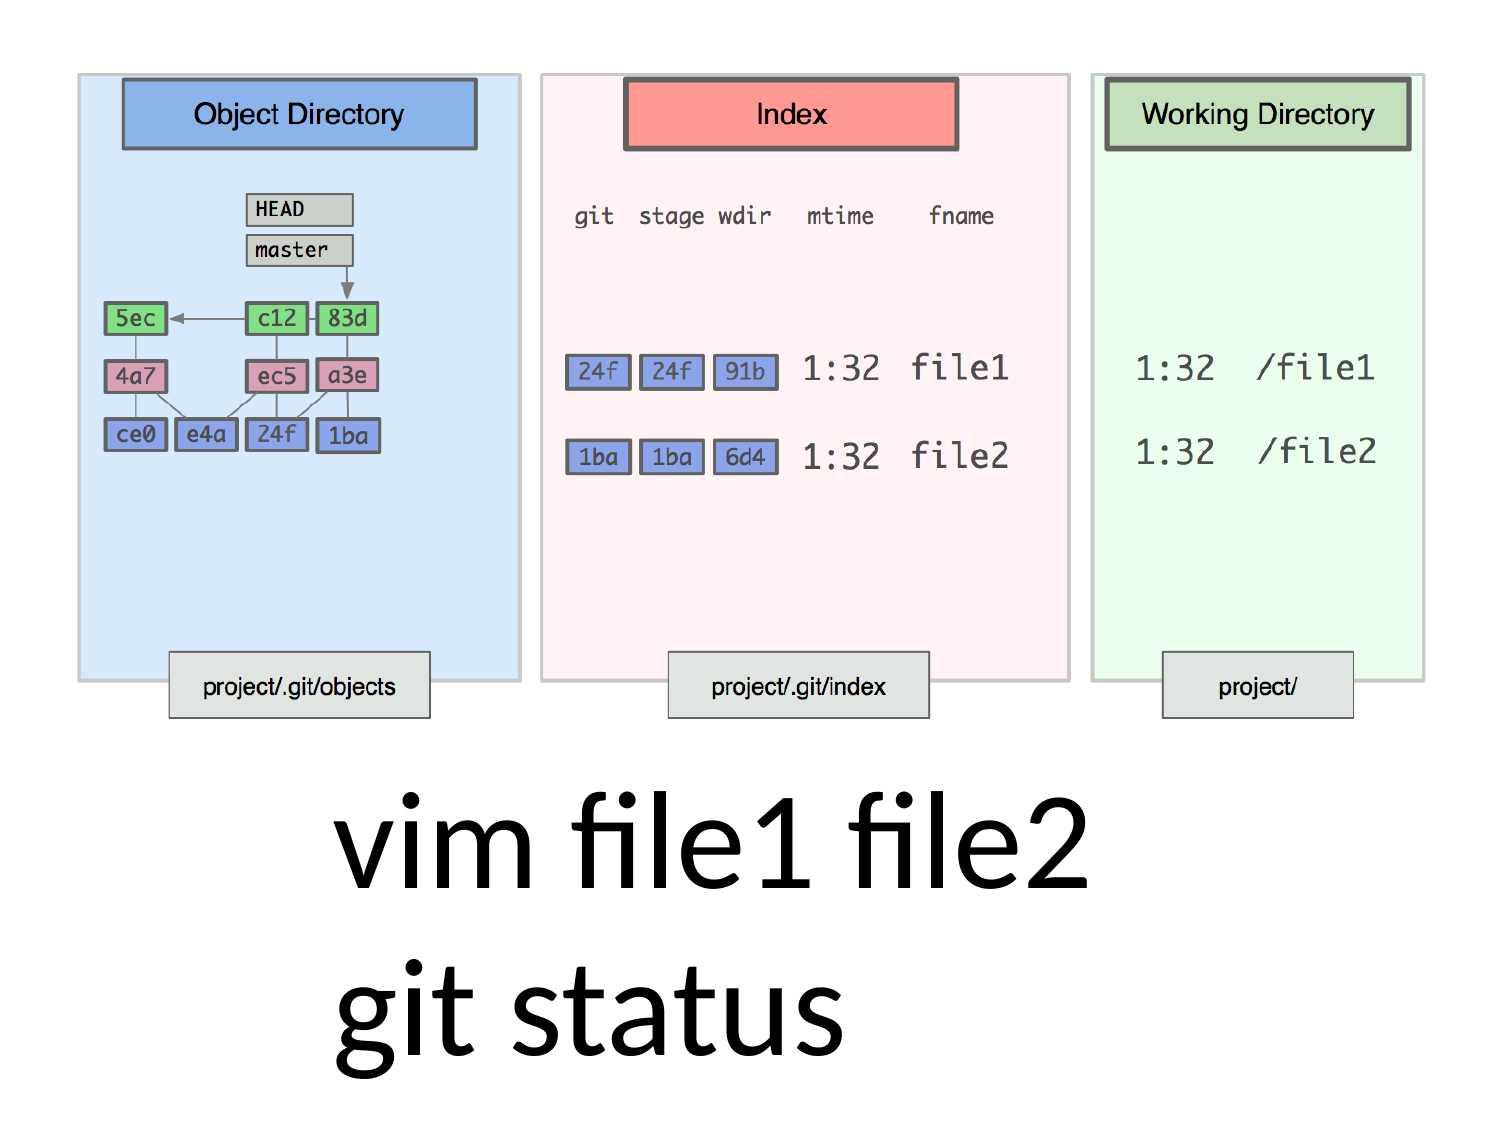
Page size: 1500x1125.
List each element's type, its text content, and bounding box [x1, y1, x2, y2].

picture [53, 52, 1446, 1071]
text_box vim file1 file2 git status [332, 1078, 1126, 1084]
